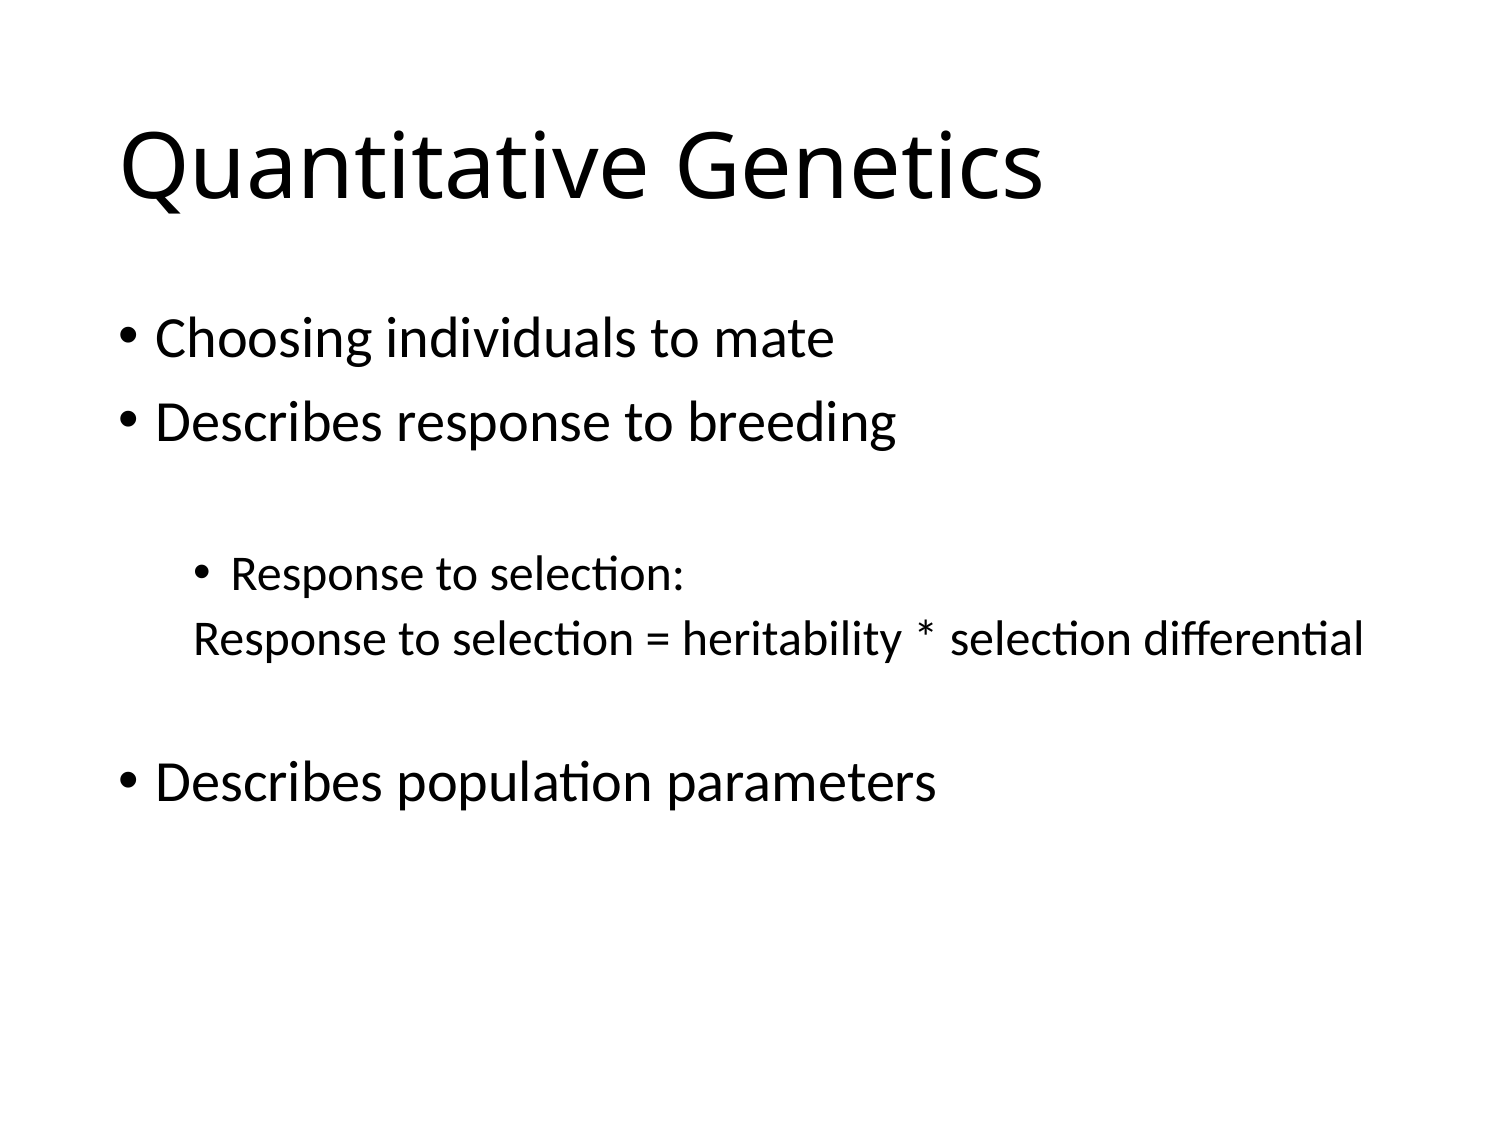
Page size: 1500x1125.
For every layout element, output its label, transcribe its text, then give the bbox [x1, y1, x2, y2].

title Quantitative Genetics [103, 59, 1397, 278]
list Choosing individuals to mate Describes response to breeding Response to selection: Response to selection = heritability * selection differential Describes population parameters [103, 299, 1397, 1014]
